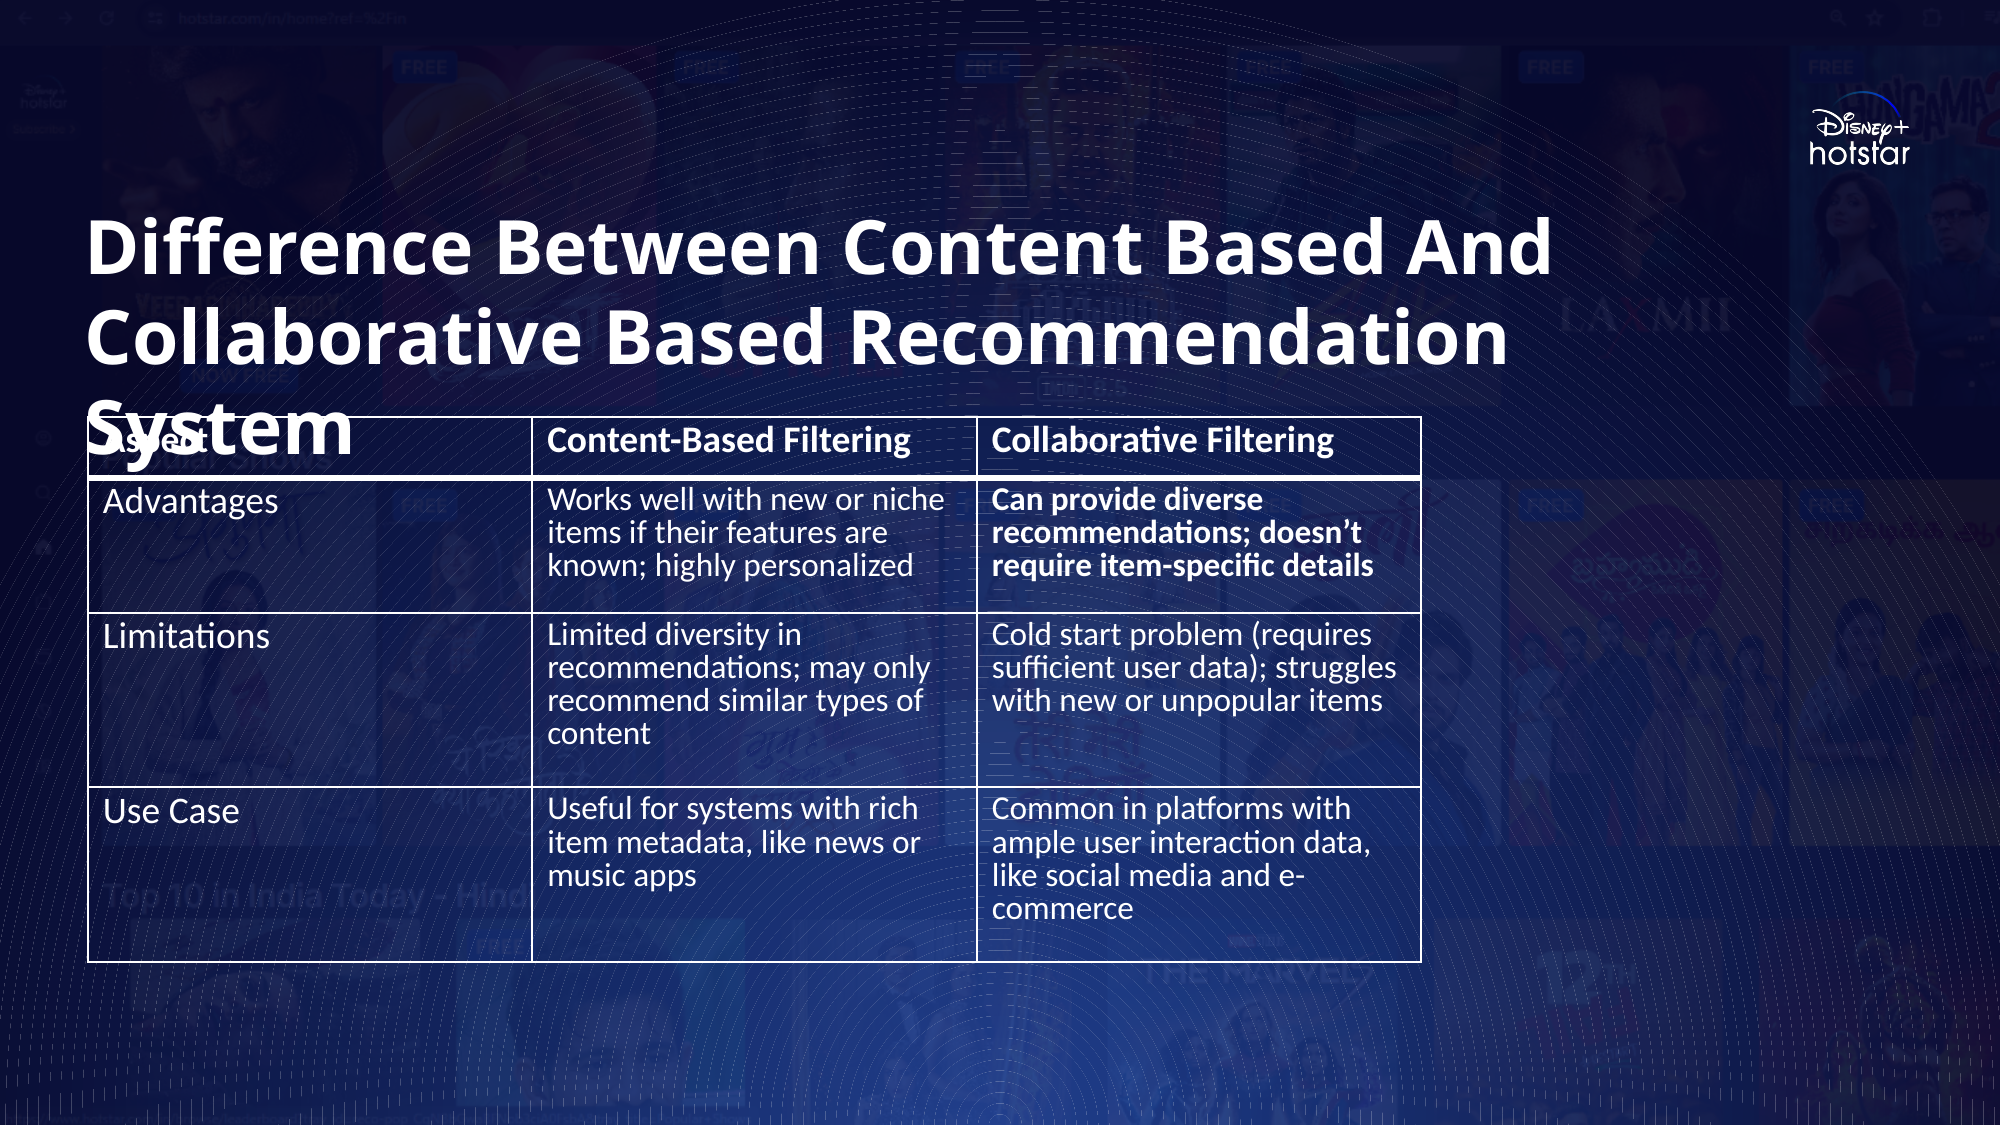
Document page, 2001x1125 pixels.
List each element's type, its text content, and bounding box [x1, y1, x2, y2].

table_header Collaborative Filtering [978, 418, 1420, 475]
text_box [1810, 86, 1910, 165]
table_cell Common in platforms with ample user interaction data, like social media and e-commerce [978, 788, 1420, 961]
table_cell Limitations [89, 614, 531, 786]
table_cell Useful for systems with rich item metadata, like news or music apps [533, 788, 976, 961]
table_cell Advantages [89, 481, 531, 612]
table_header Content-Based Filtering [533, 418, 976, 475]
text_box Difference Between Content Based And Collaborative Based Recommendation System [69, 192, 1774, 477]
table_cell Can provide diverse recommendations; doesn’t require item-specific details [978, 481, 1420, 612]
table_cell Works well with new or niche items if their features are known; highly personalized [533, 481, 976, 612]
table_cell Cold start problem (requires sufficient user data); struggles with new or unpopular items [978, 614, 1420, 786]
table_cell Limited diversity in recommendations; may only recommend similar types of content [533, 614, 976, 786]
table_header Aspect [89, 418, 531, 475]
table_cell Use Case [89, 788, 531, 961]
